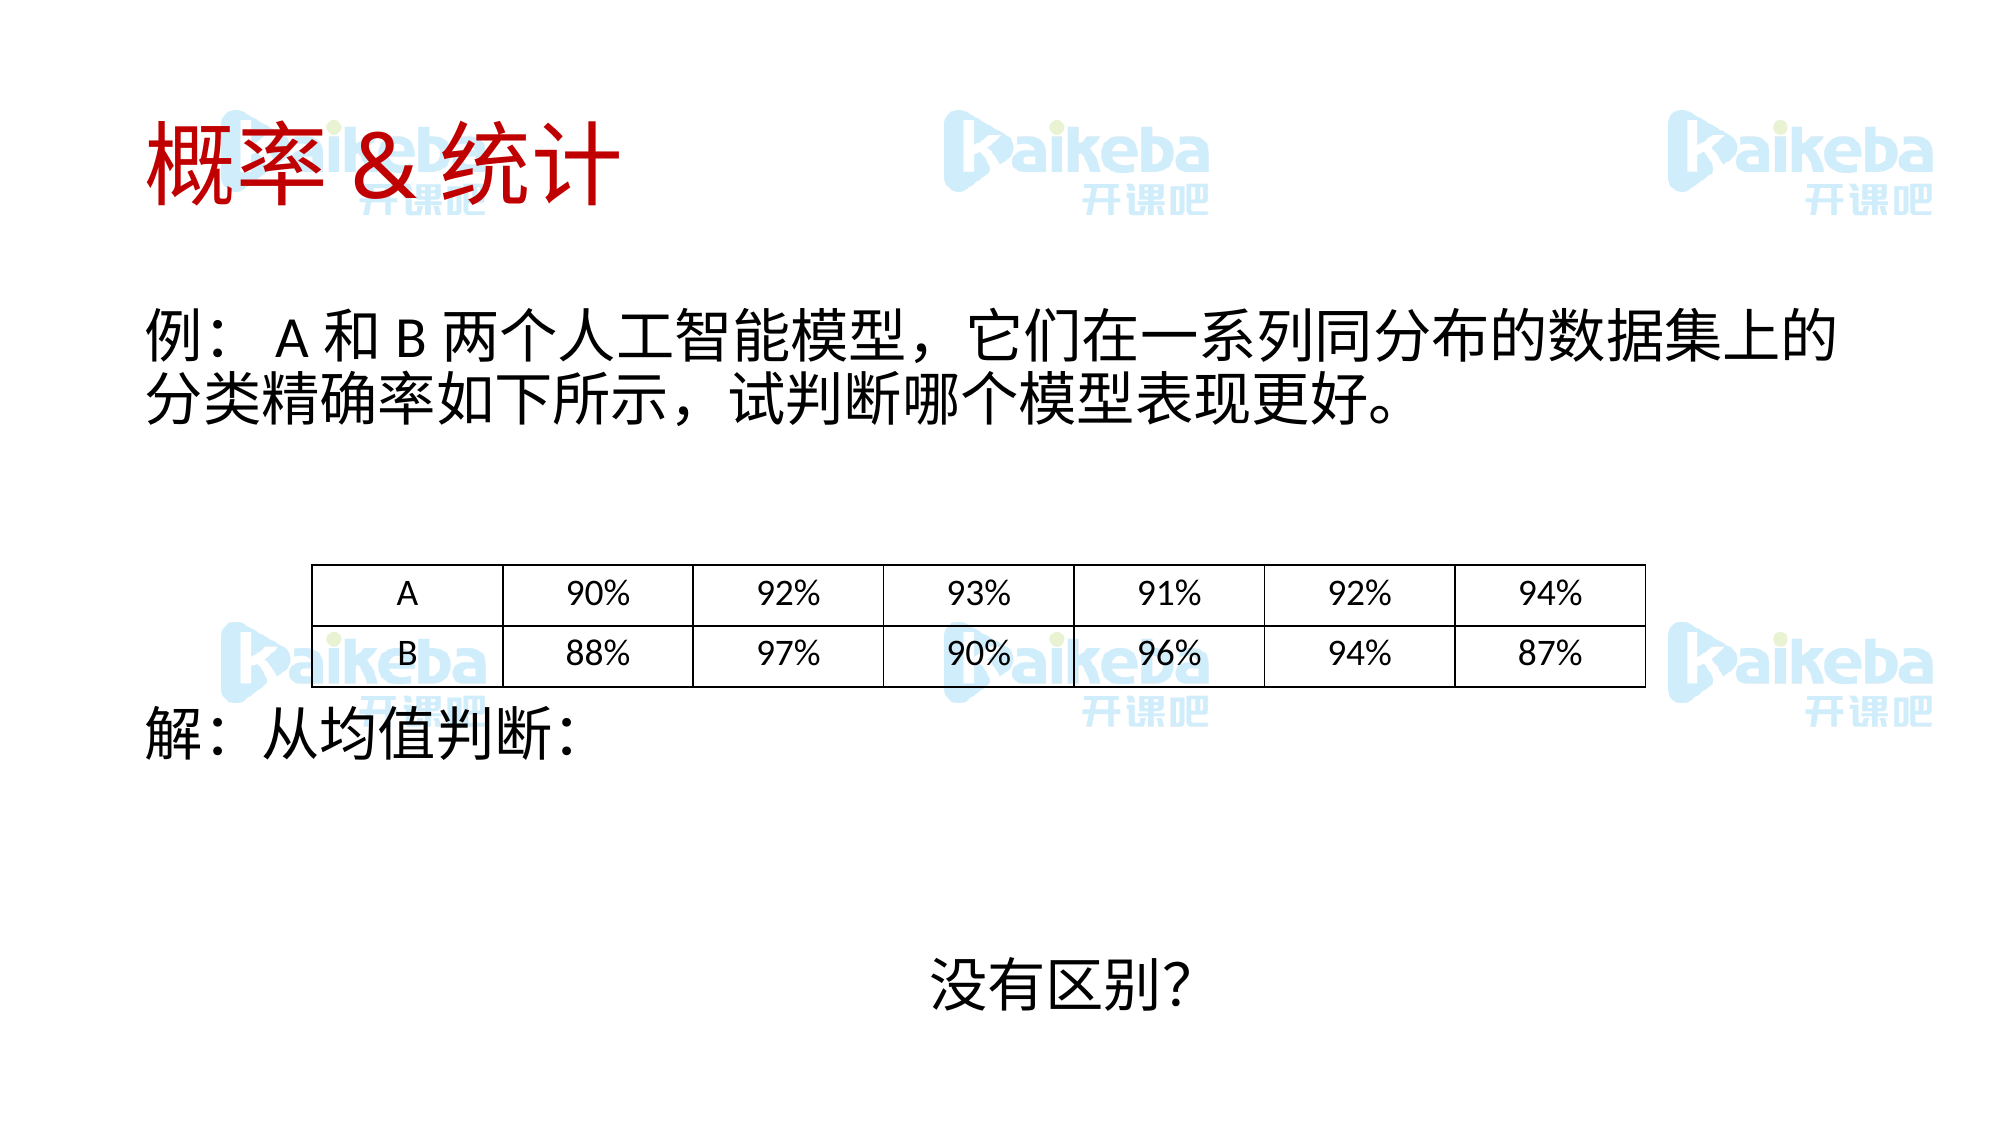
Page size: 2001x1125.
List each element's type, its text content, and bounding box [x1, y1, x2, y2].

table_header 91% [1075, 566, 1264, 625]
table_cell 97% [694, 627, 883, 686]
table_header 90% [504, 566, 692, 625]
table_header 93% [884, 566, 1073, 625]
table_header 94% [1456, 566, 1645, 625]
table_cell 96% [1075, 627, 1264, 686]
table_header A [313, 566, 502, 625]
table_cell 87% [1456, 627, 1645, 686]
table_cell B [313, 627, 502, 686]
table_header 92% [1265, 566, 1454, 625]
table_cell 90% [884, 627, 1073, 686]
table_cell 94% [1265, 627, 1454, 686]
table_header 92% [694, 566, 883, 625]
table_cell 88% [504, 627, 692, 686]
title 概率&统计 [136, 59, 1863, 278]
